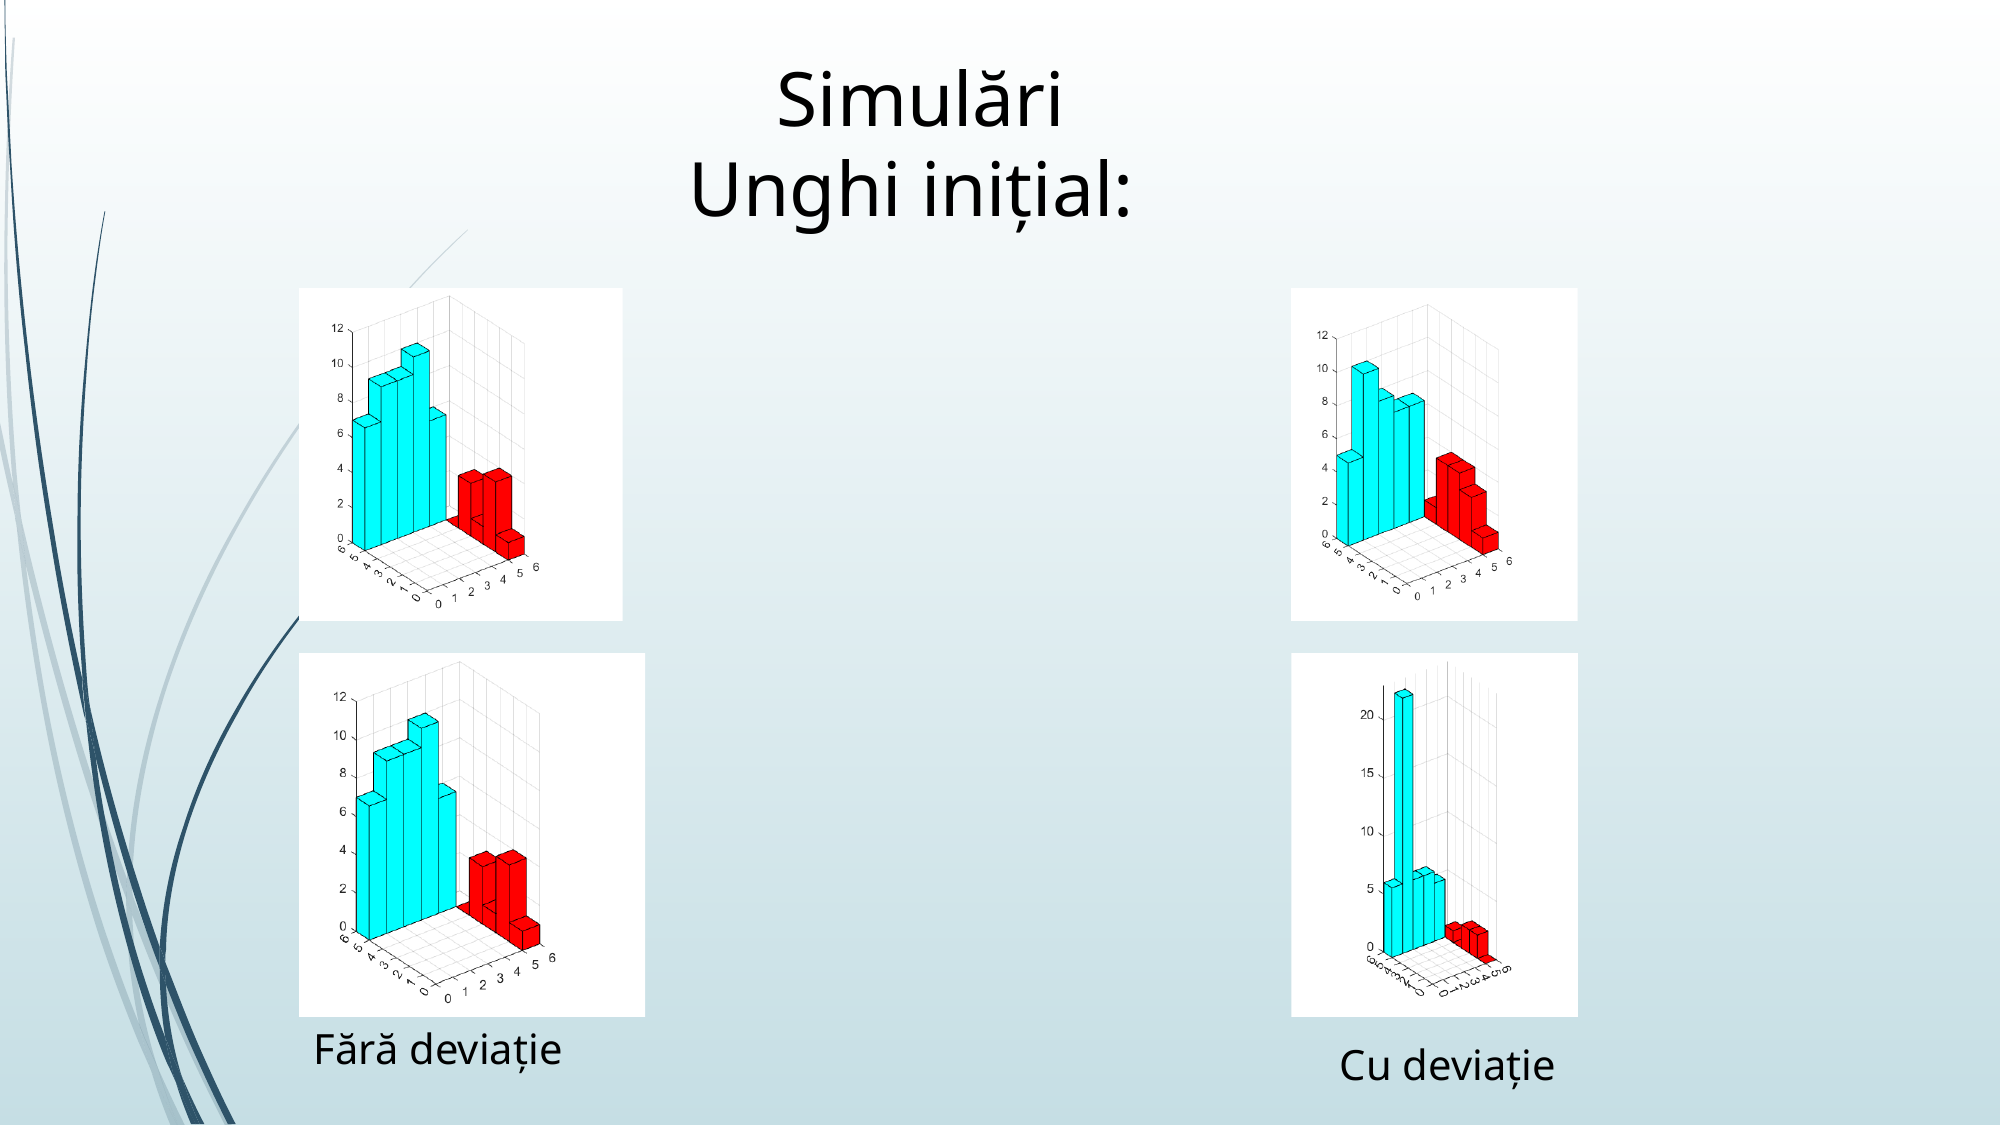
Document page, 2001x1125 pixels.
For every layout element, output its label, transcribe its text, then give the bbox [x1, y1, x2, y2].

picture [1291, 653, 1579, 1017]
picture [298, 288, 623, 622]
text_box Cu deviație [1324, 1031, 1603, 1096]
text_box Fără deviație [298, 1015, 689, 1081]
picture [298, 653, 646, 1017]
picture [1290, 288, 1578, 622]
